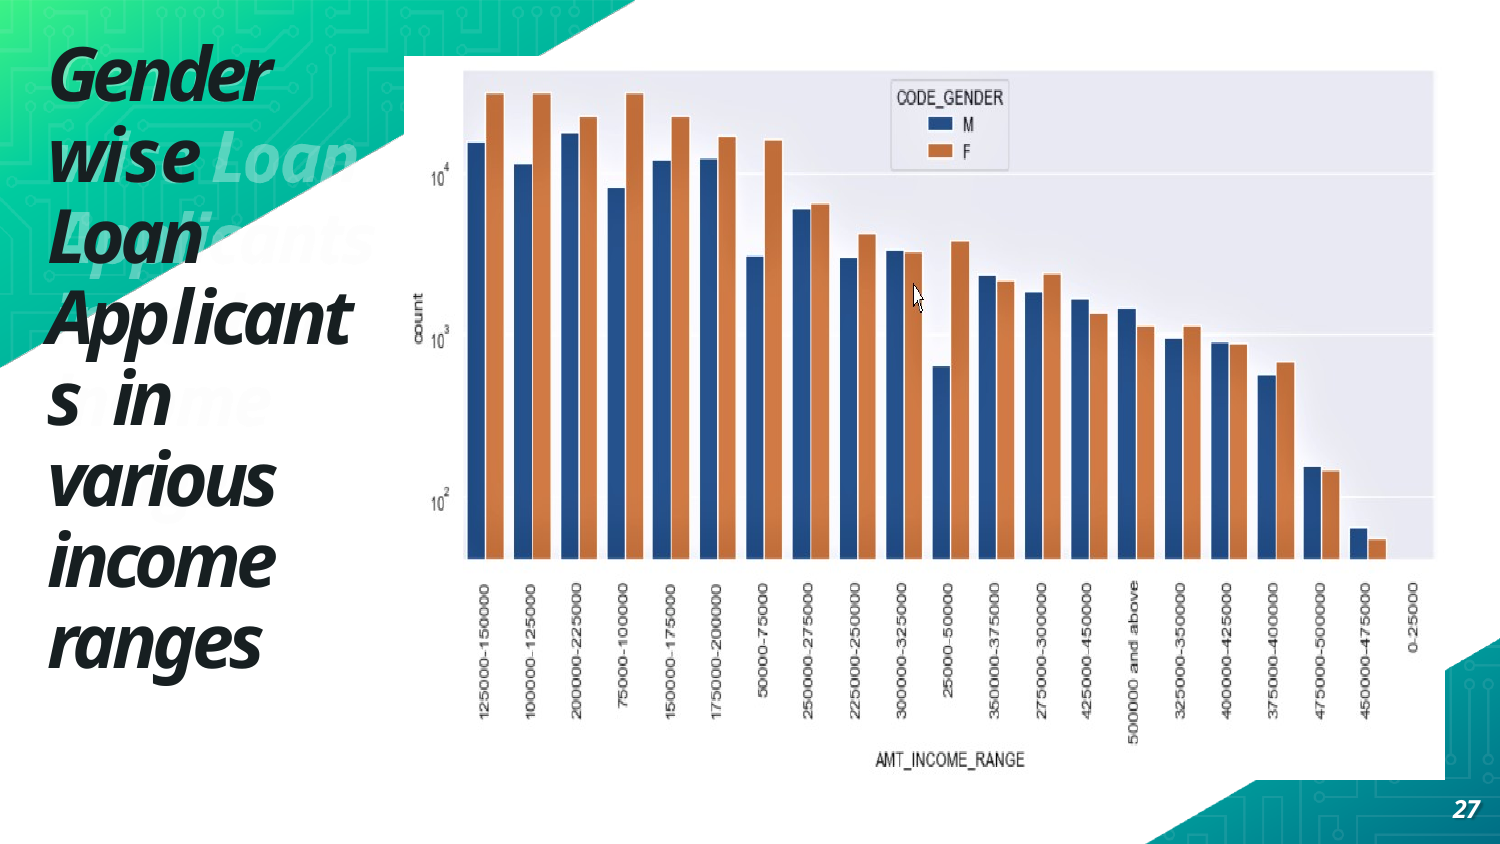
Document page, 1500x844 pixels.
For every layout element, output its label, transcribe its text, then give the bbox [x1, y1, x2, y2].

text_box Gender wise Loan Applicants in various income ranges [45, 583, 372, 685]
picture [0, 0, 1500, 844]
